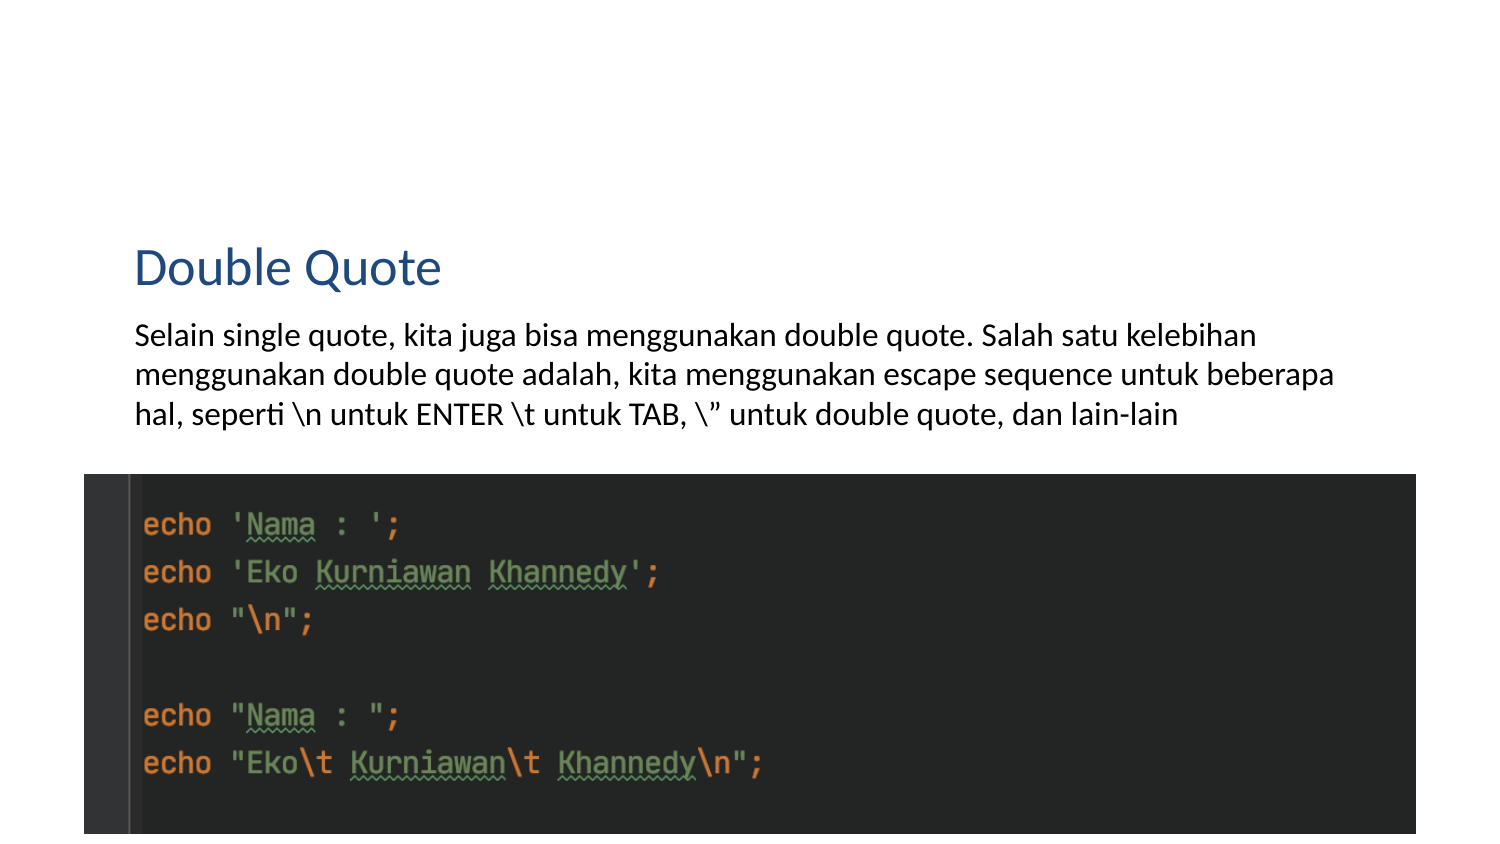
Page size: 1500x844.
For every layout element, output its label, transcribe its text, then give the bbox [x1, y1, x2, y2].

picture [84, 474, 1416, 834]
list Selain single quote, kita juga bisa menggunakan double quote. Salah satu kelebihan menggunakan double quote adalah, kita menggunakan escape sequence untuk beberapa hal, seperti \n untuk ENTER \t untuk TAB, \” untuk double quote, dan lain-lain [119, 297, 1381, 473]
title Double Quote [119, 216, 1381, 297]
